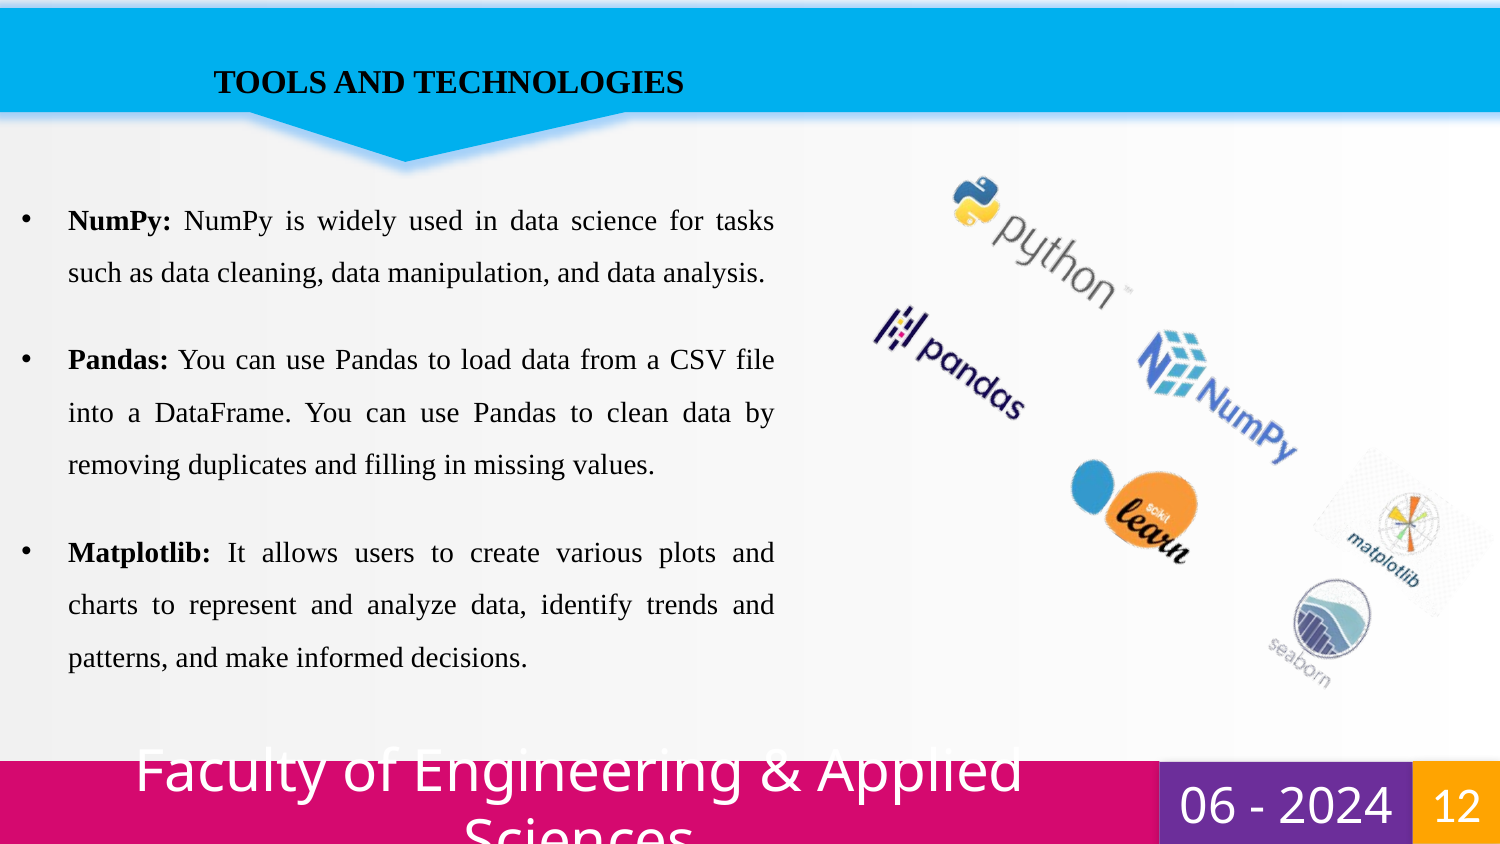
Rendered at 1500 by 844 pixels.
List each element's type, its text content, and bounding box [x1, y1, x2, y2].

picture [817, 141, 1500, 759]
text_box NumPy: NumPy is widely used in data science for tasks such as data cleaning, data manipulation, and data analysis. Pandas: You can use Pandas to load data from a CSV file into a DataFrame. You can use Pandas to clean data by removing duplicates and filling in missing values. Matplotlib: It allows users to create various plots and charts to represent and analyze data, identify trends and patterns, and make informed decisions. [6, 175, 791, 681]
text_box 12 [1412, 760, 1500, 844]
text_box [0, 6, 1500, 164]
text_box 06 - 2024 [1158, 761, 1412, 844]
text_box Faculty of Engineering & Applied Sciences [0, 760, 1160, 844]
text_box TOOLS AND TECHNOLOGIES [198, 53, 791, 108]
